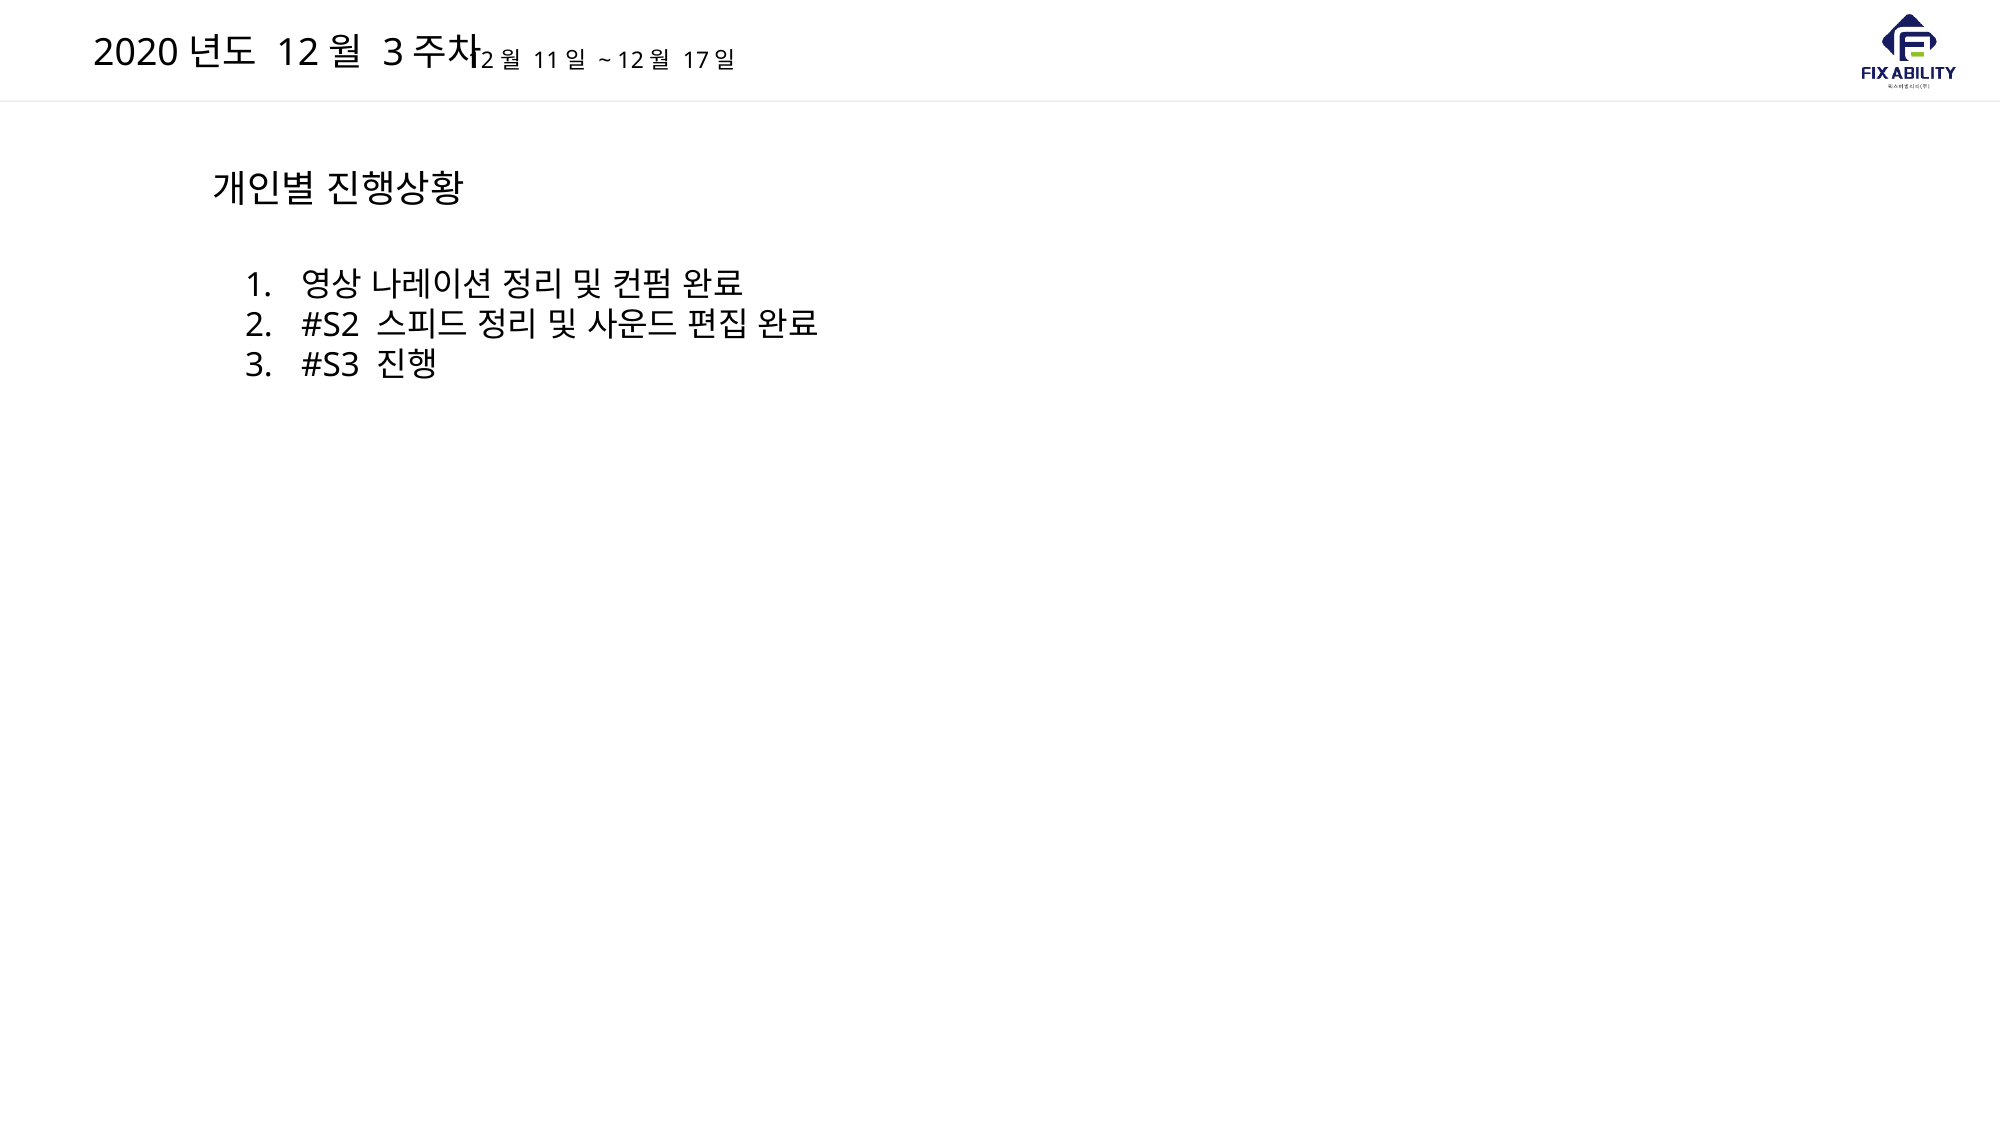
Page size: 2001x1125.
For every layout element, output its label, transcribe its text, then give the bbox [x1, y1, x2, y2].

picture [1816, 0, 2000, 103]
text_box 12월 11일 ~ 12월 17일 [452, 37, 752, 81]
text_box 영상 나레이션 정리 및 컨펌 완료 #S2 스피드 정리 및 사운드 편집 완료 #S3 진행 [229, 255, 1877, 391]
text_box 개인별 진행상황 [198, 158, 480, 218]
text_box 2020년도 12월 3주차 [78, 20, 508, 81]
